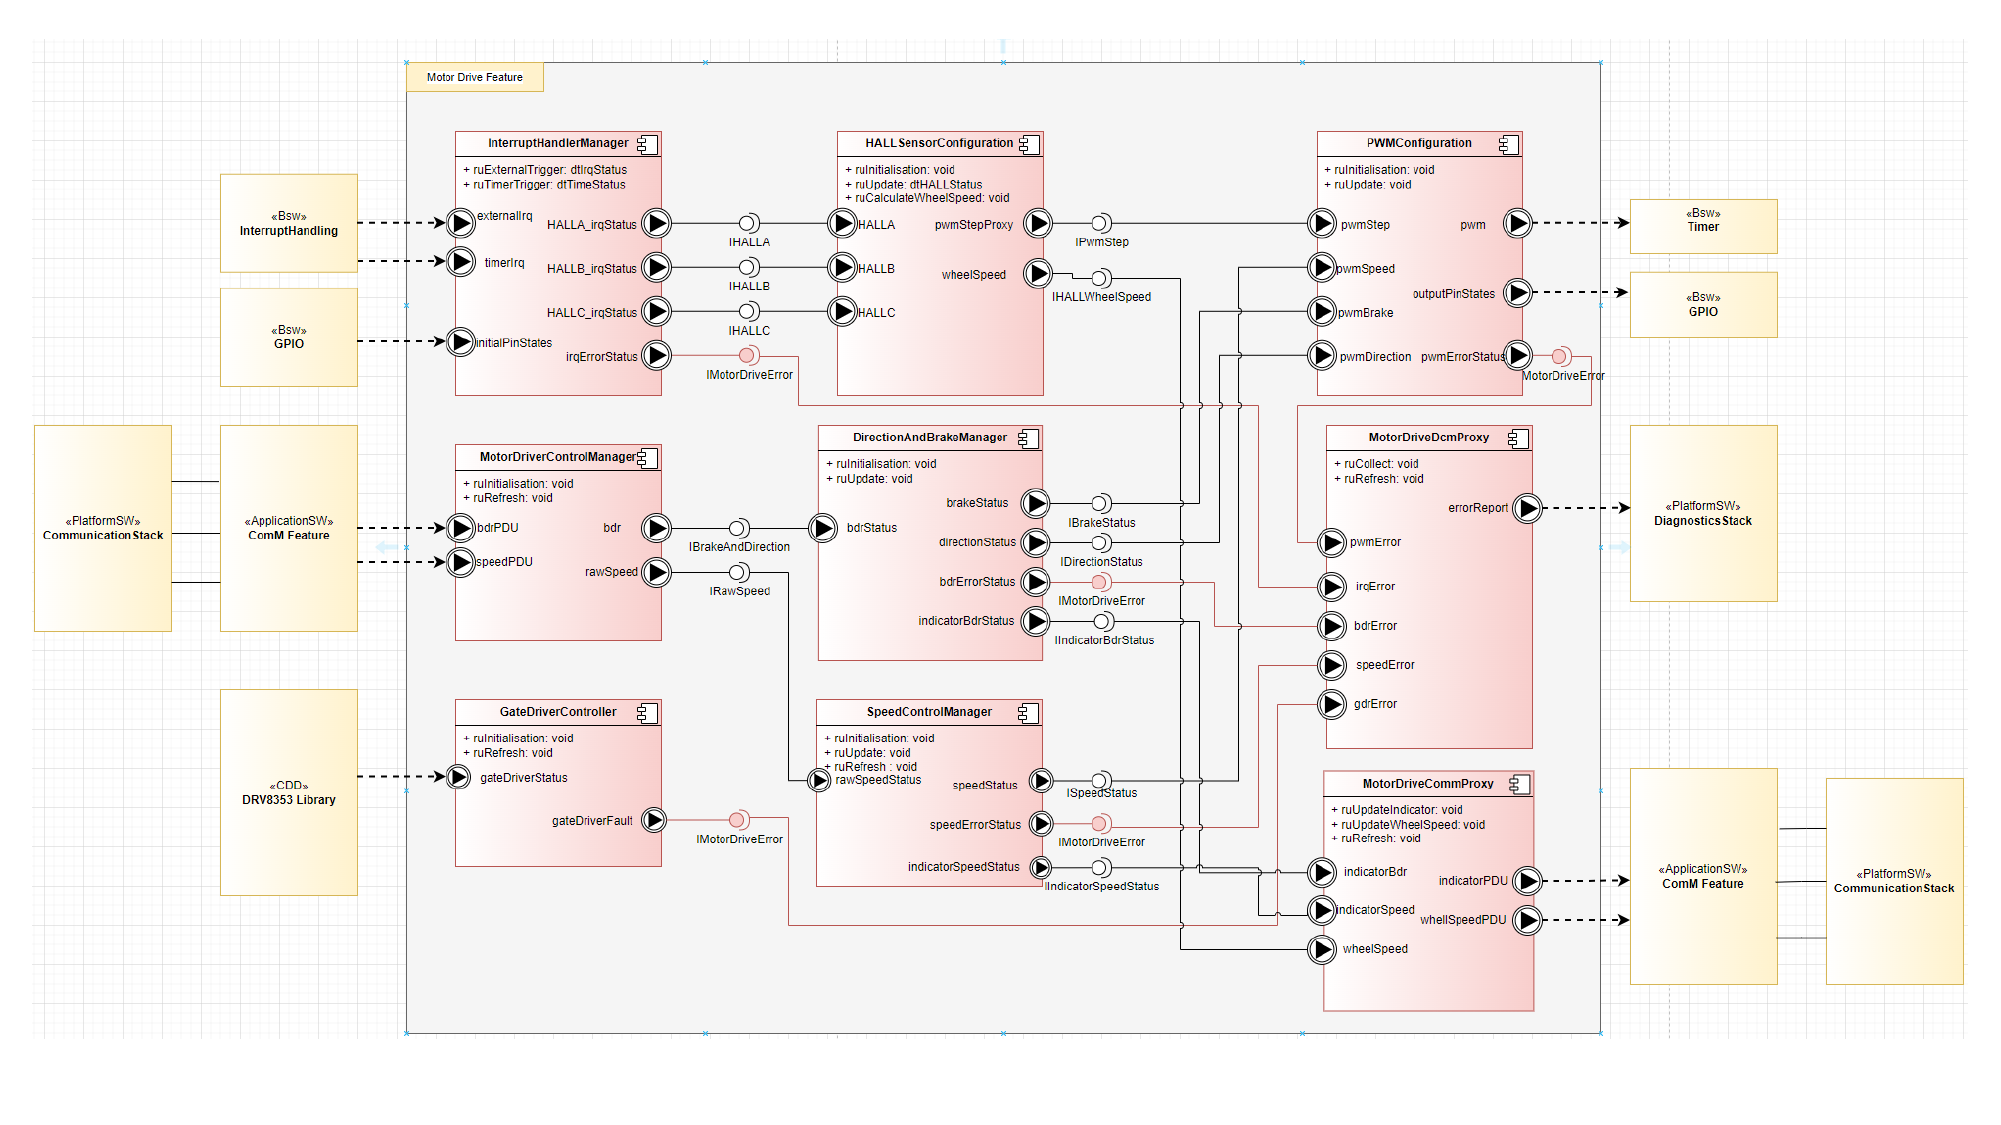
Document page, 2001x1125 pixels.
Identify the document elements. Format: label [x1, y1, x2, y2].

picture [31, 38, 1969, 1039]
